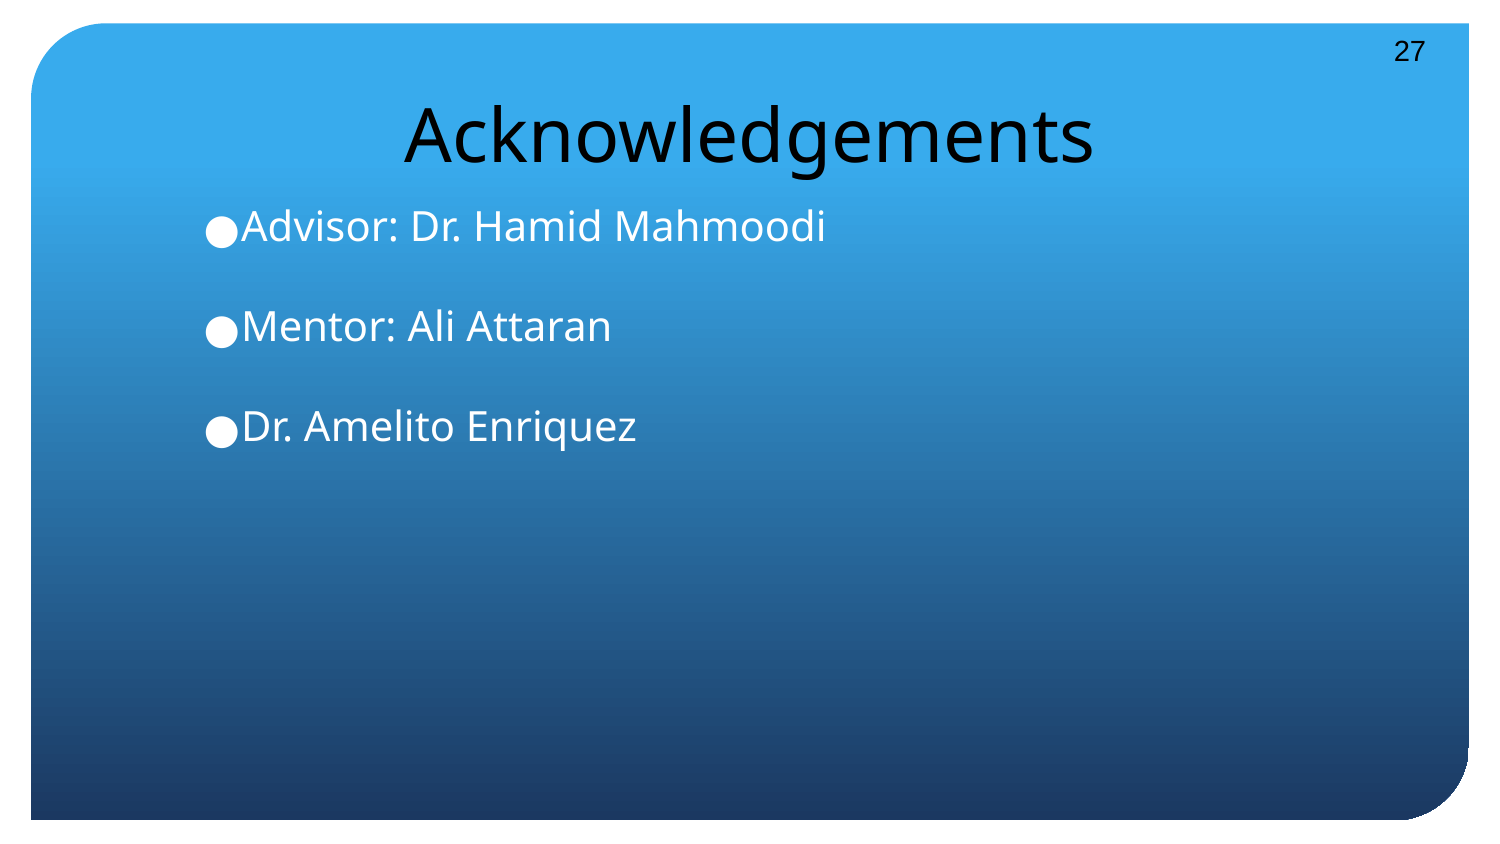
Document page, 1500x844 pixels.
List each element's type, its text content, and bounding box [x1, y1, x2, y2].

list Advisor: Dr. Hamid Mahmoodi Mentor: Ali Attaran Dr. Amelito Enriquez [150, 184, 1349, 765]
title Acknowledgements [51, 72, 1449, 167]
slide_number 27 [1378, 27, 1460, 72]
